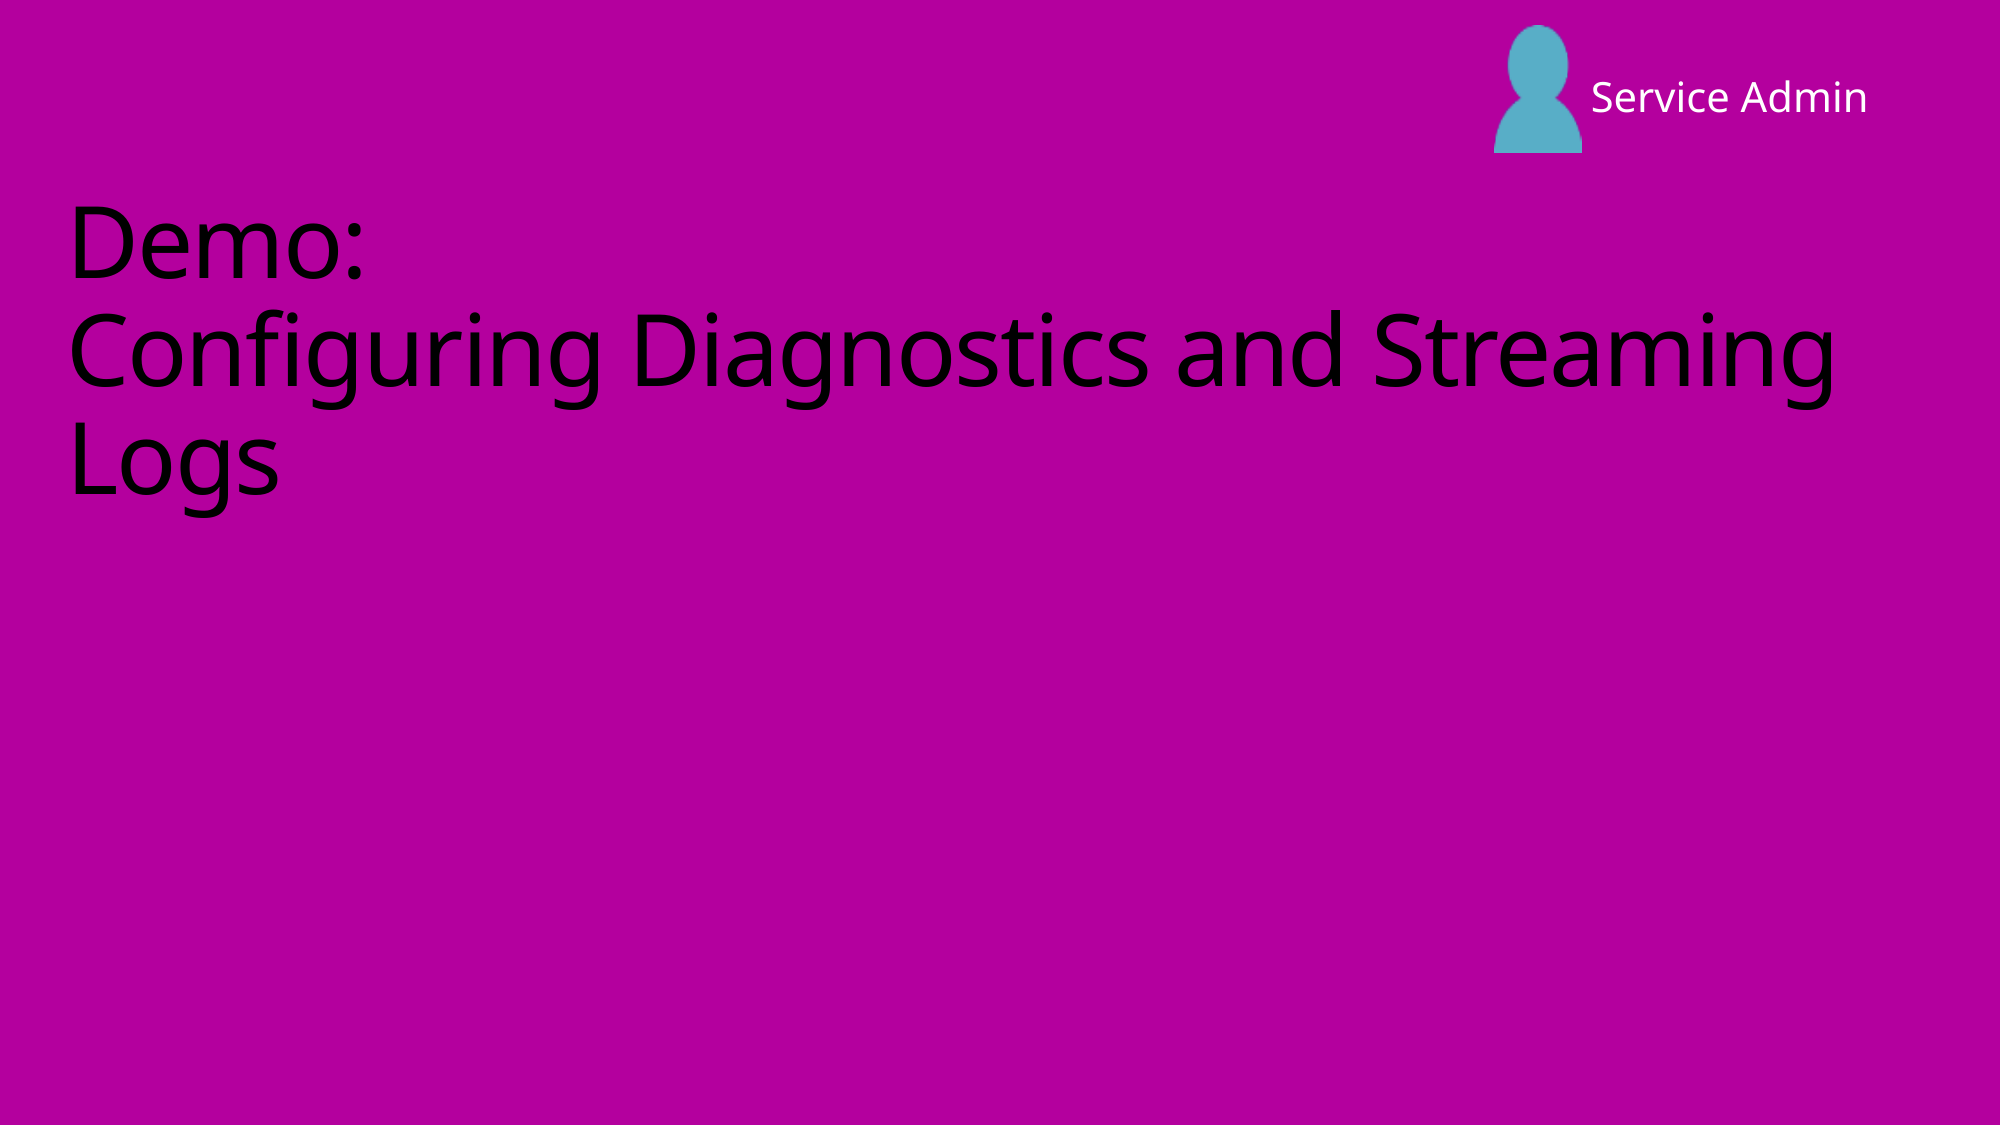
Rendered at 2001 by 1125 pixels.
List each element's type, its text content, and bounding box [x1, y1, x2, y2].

picture [1494, 25, 1582, 153]
title Demo: Configuring Diagnostics and Streaming Logs [42, 177, 1955, 644]
text_box Service Admin [1520, 69, 1974, 164]
